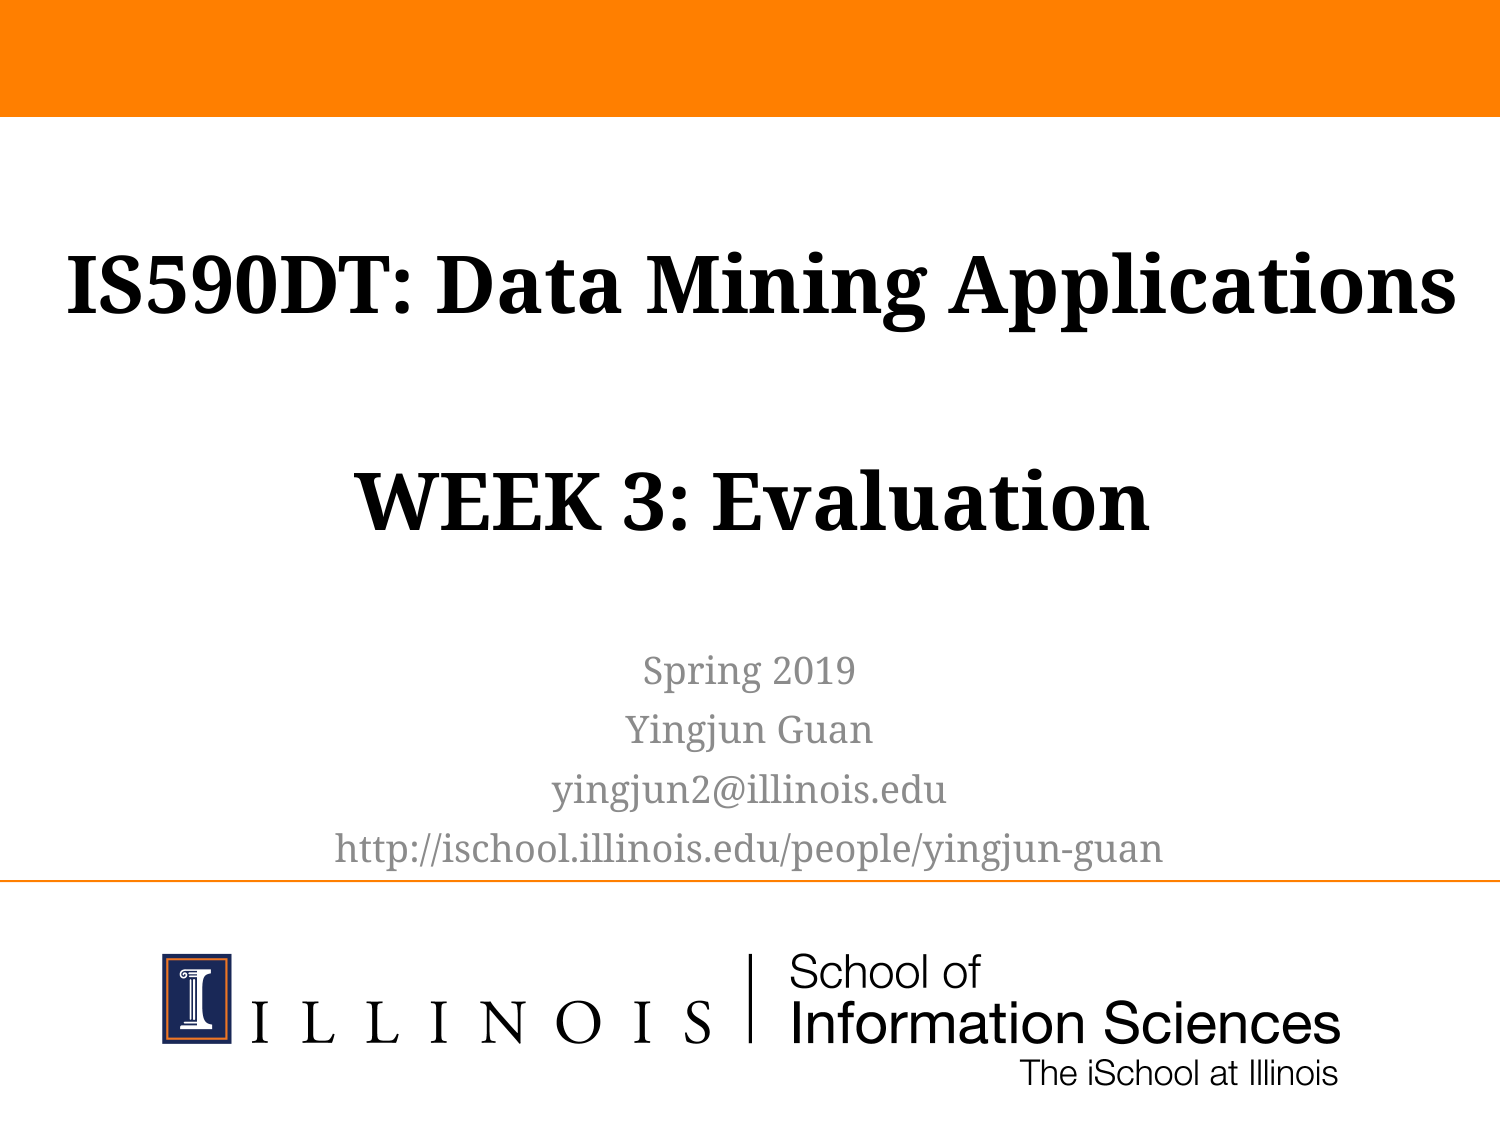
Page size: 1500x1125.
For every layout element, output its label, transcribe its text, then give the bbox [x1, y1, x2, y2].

title IS590DT: Data Mining Applications WEEK 3: Evaluation [26, 190, 1500, 591]
subtitle Spring 2019 Yingjun Guan yingjun2@illinois.edu http://ischool.illinois.edu/people/yingjun-guan [225, 636, 1275, 882]
picture [0, 0, 1500, 1125]
